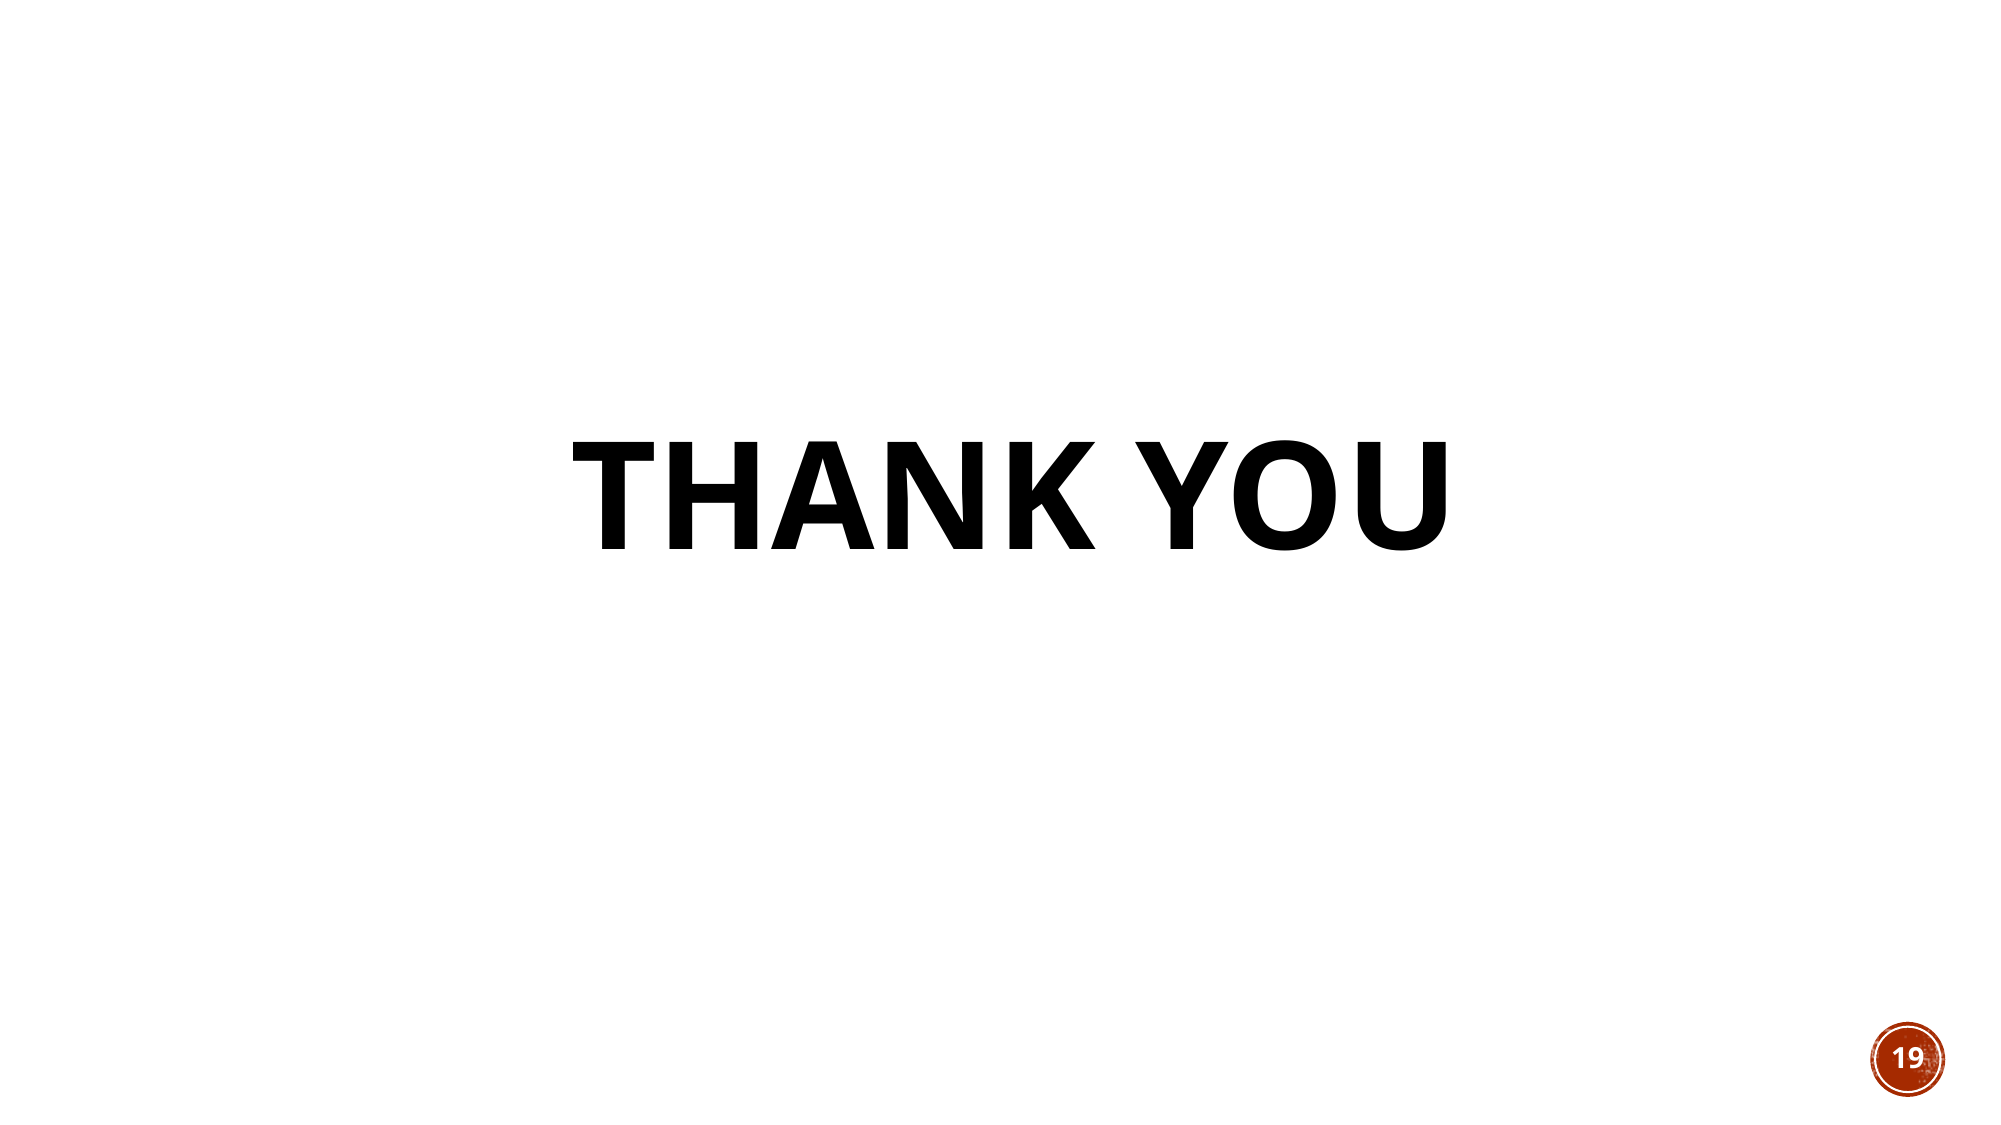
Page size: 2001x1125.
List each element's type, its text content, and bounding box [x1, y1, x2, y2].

title Thank you [174, 369, 1825, 634]
slide_number 19 [1855, 1028, 1961, 1089]
